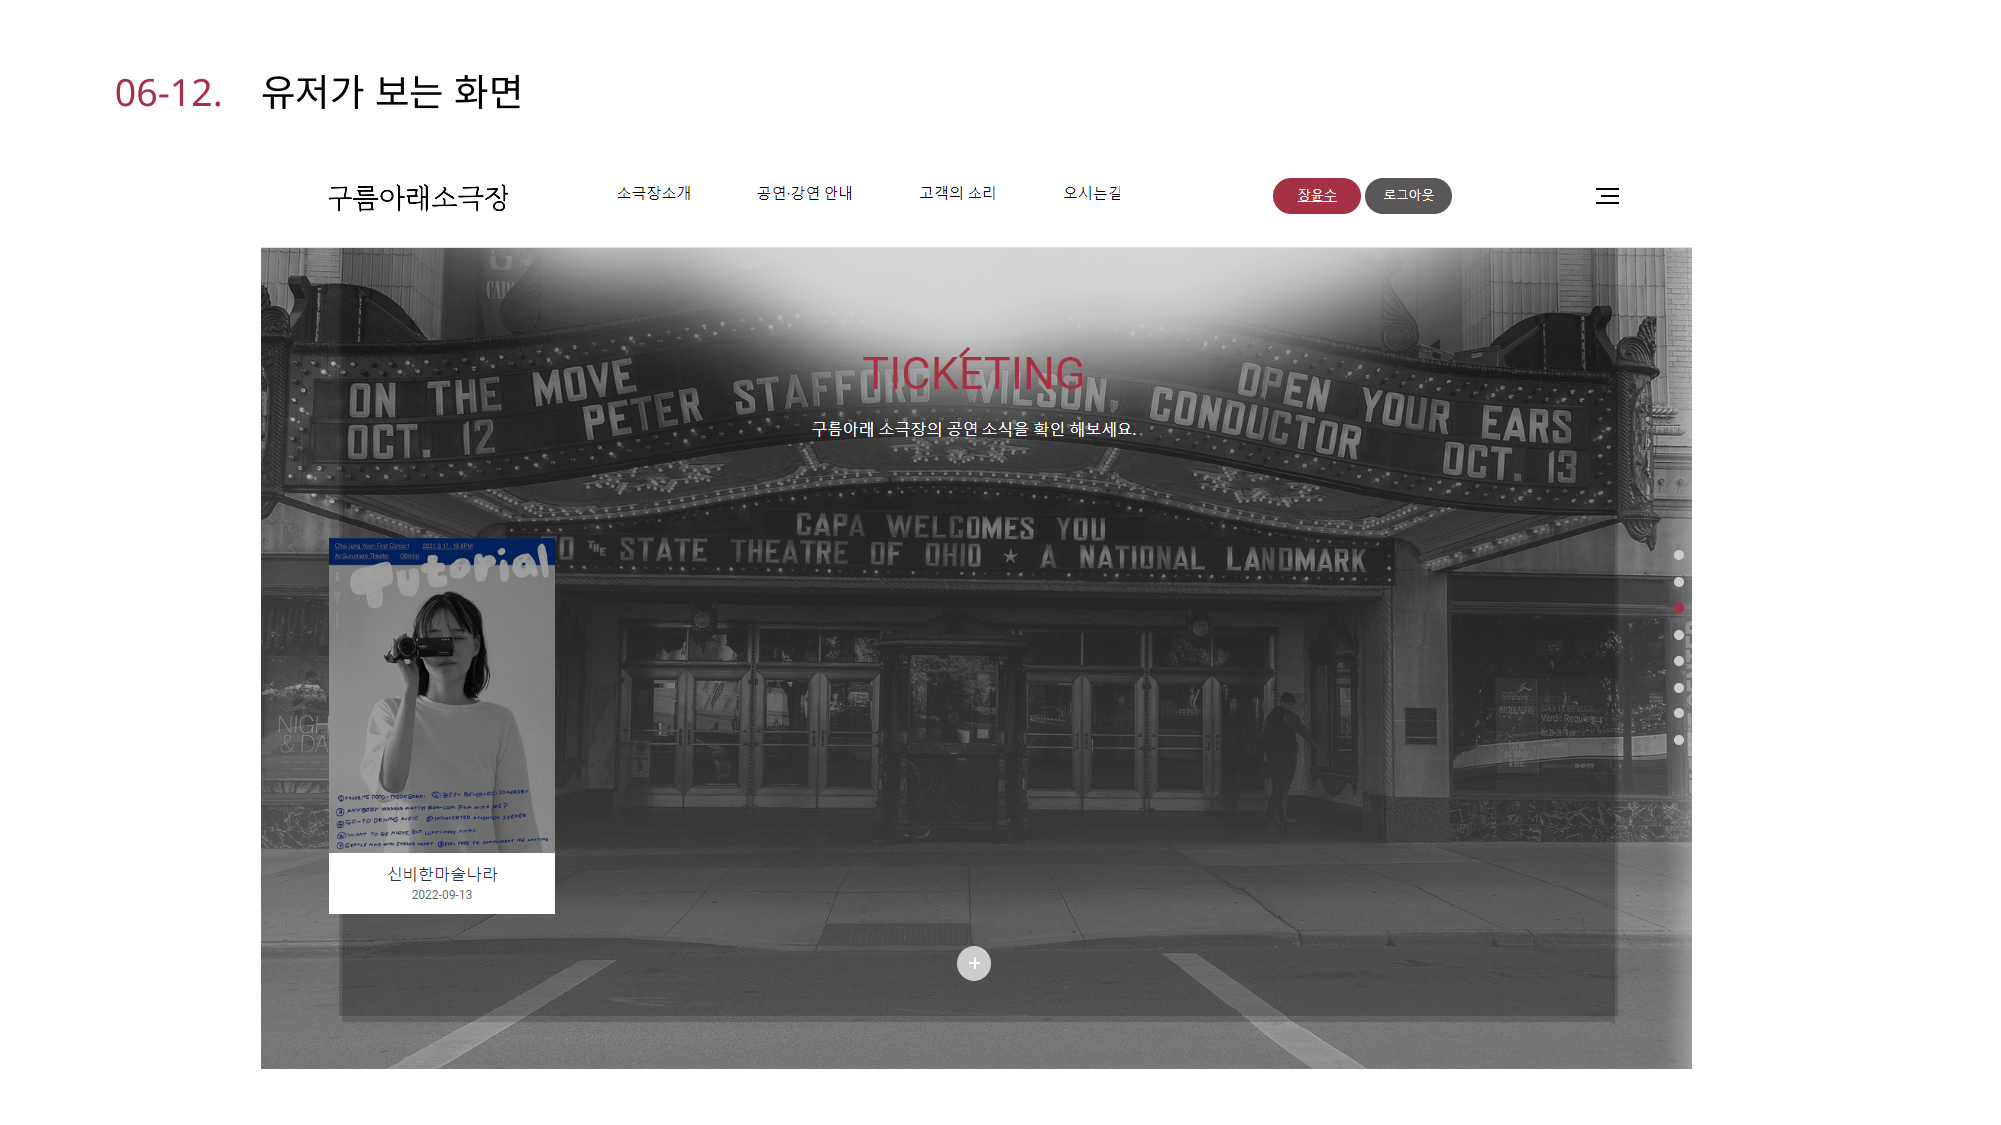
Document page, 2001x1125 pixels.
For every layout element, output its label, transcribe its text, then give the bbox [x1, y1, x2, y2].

text_box 06-12. 유저가 보는 화면 [99, 45, 1904, 139]
picture [261, 154, 1693, 1069]
